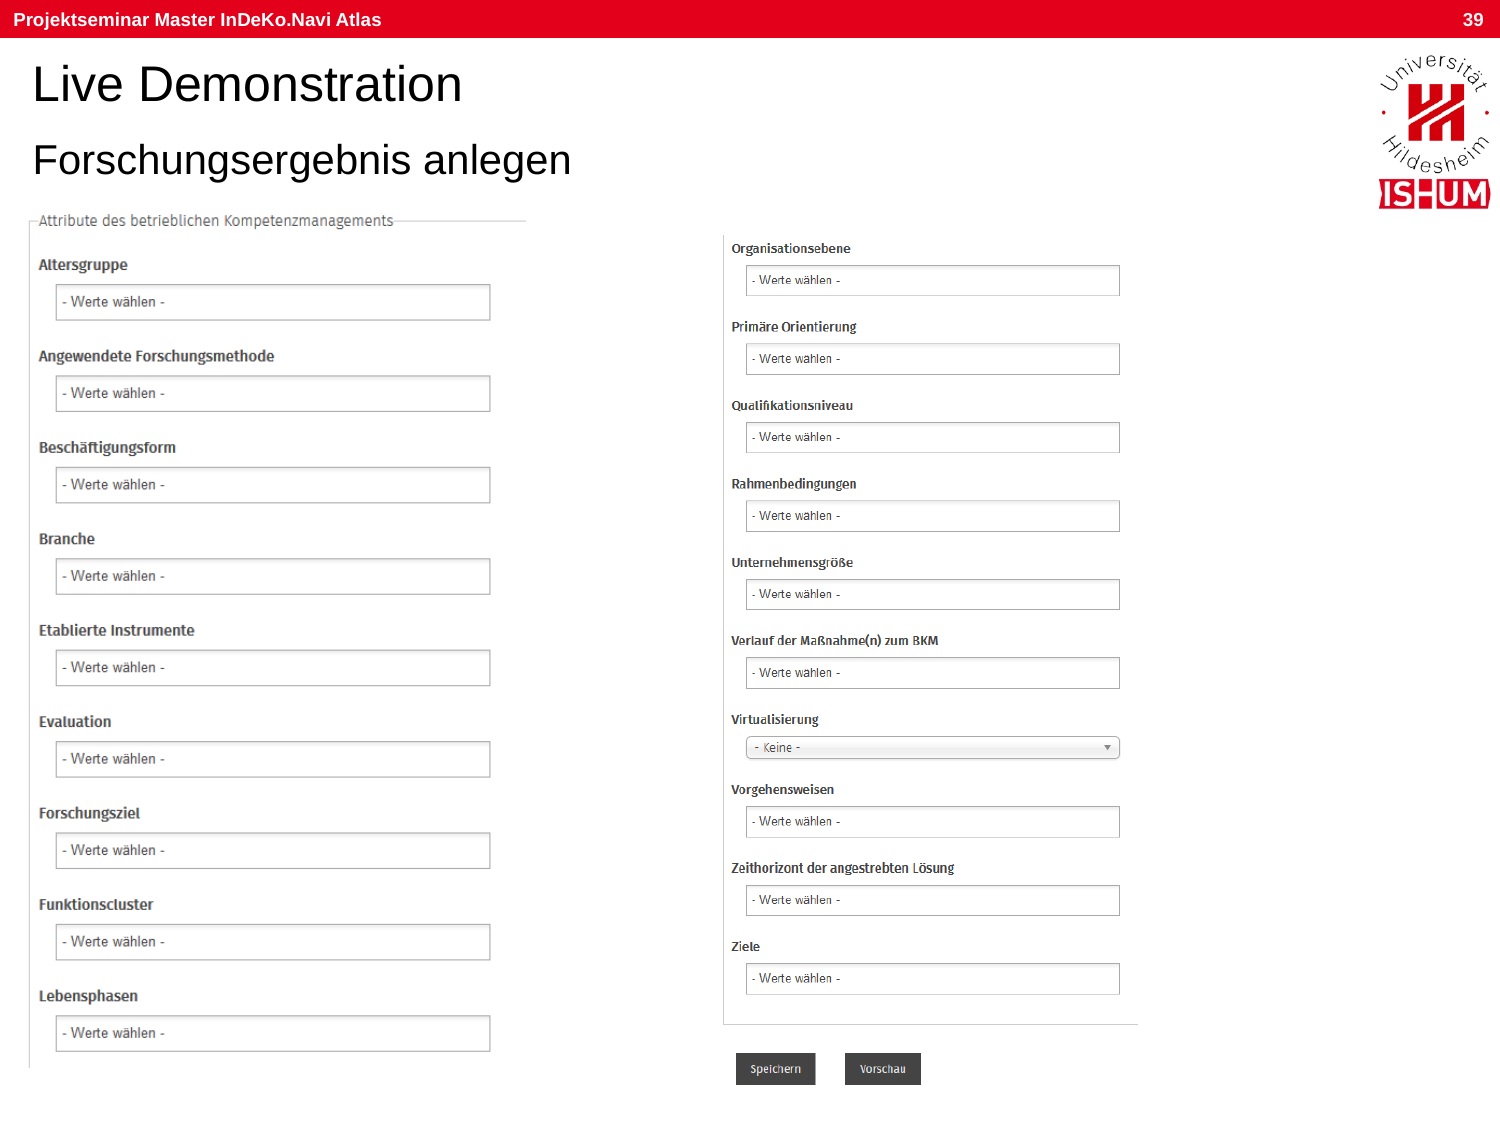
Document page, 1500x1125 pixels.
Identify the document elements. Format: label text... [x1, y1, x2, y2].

picture [1369, 46, 1500, 210]
list Forschungsergebnis anlegen [17, 118, 1365, 220]
picture [17, 212, 526, 1069]
picture [716, 235, 1138, 1091]
title Live Demonstration [17, 51, 1365, 114]
